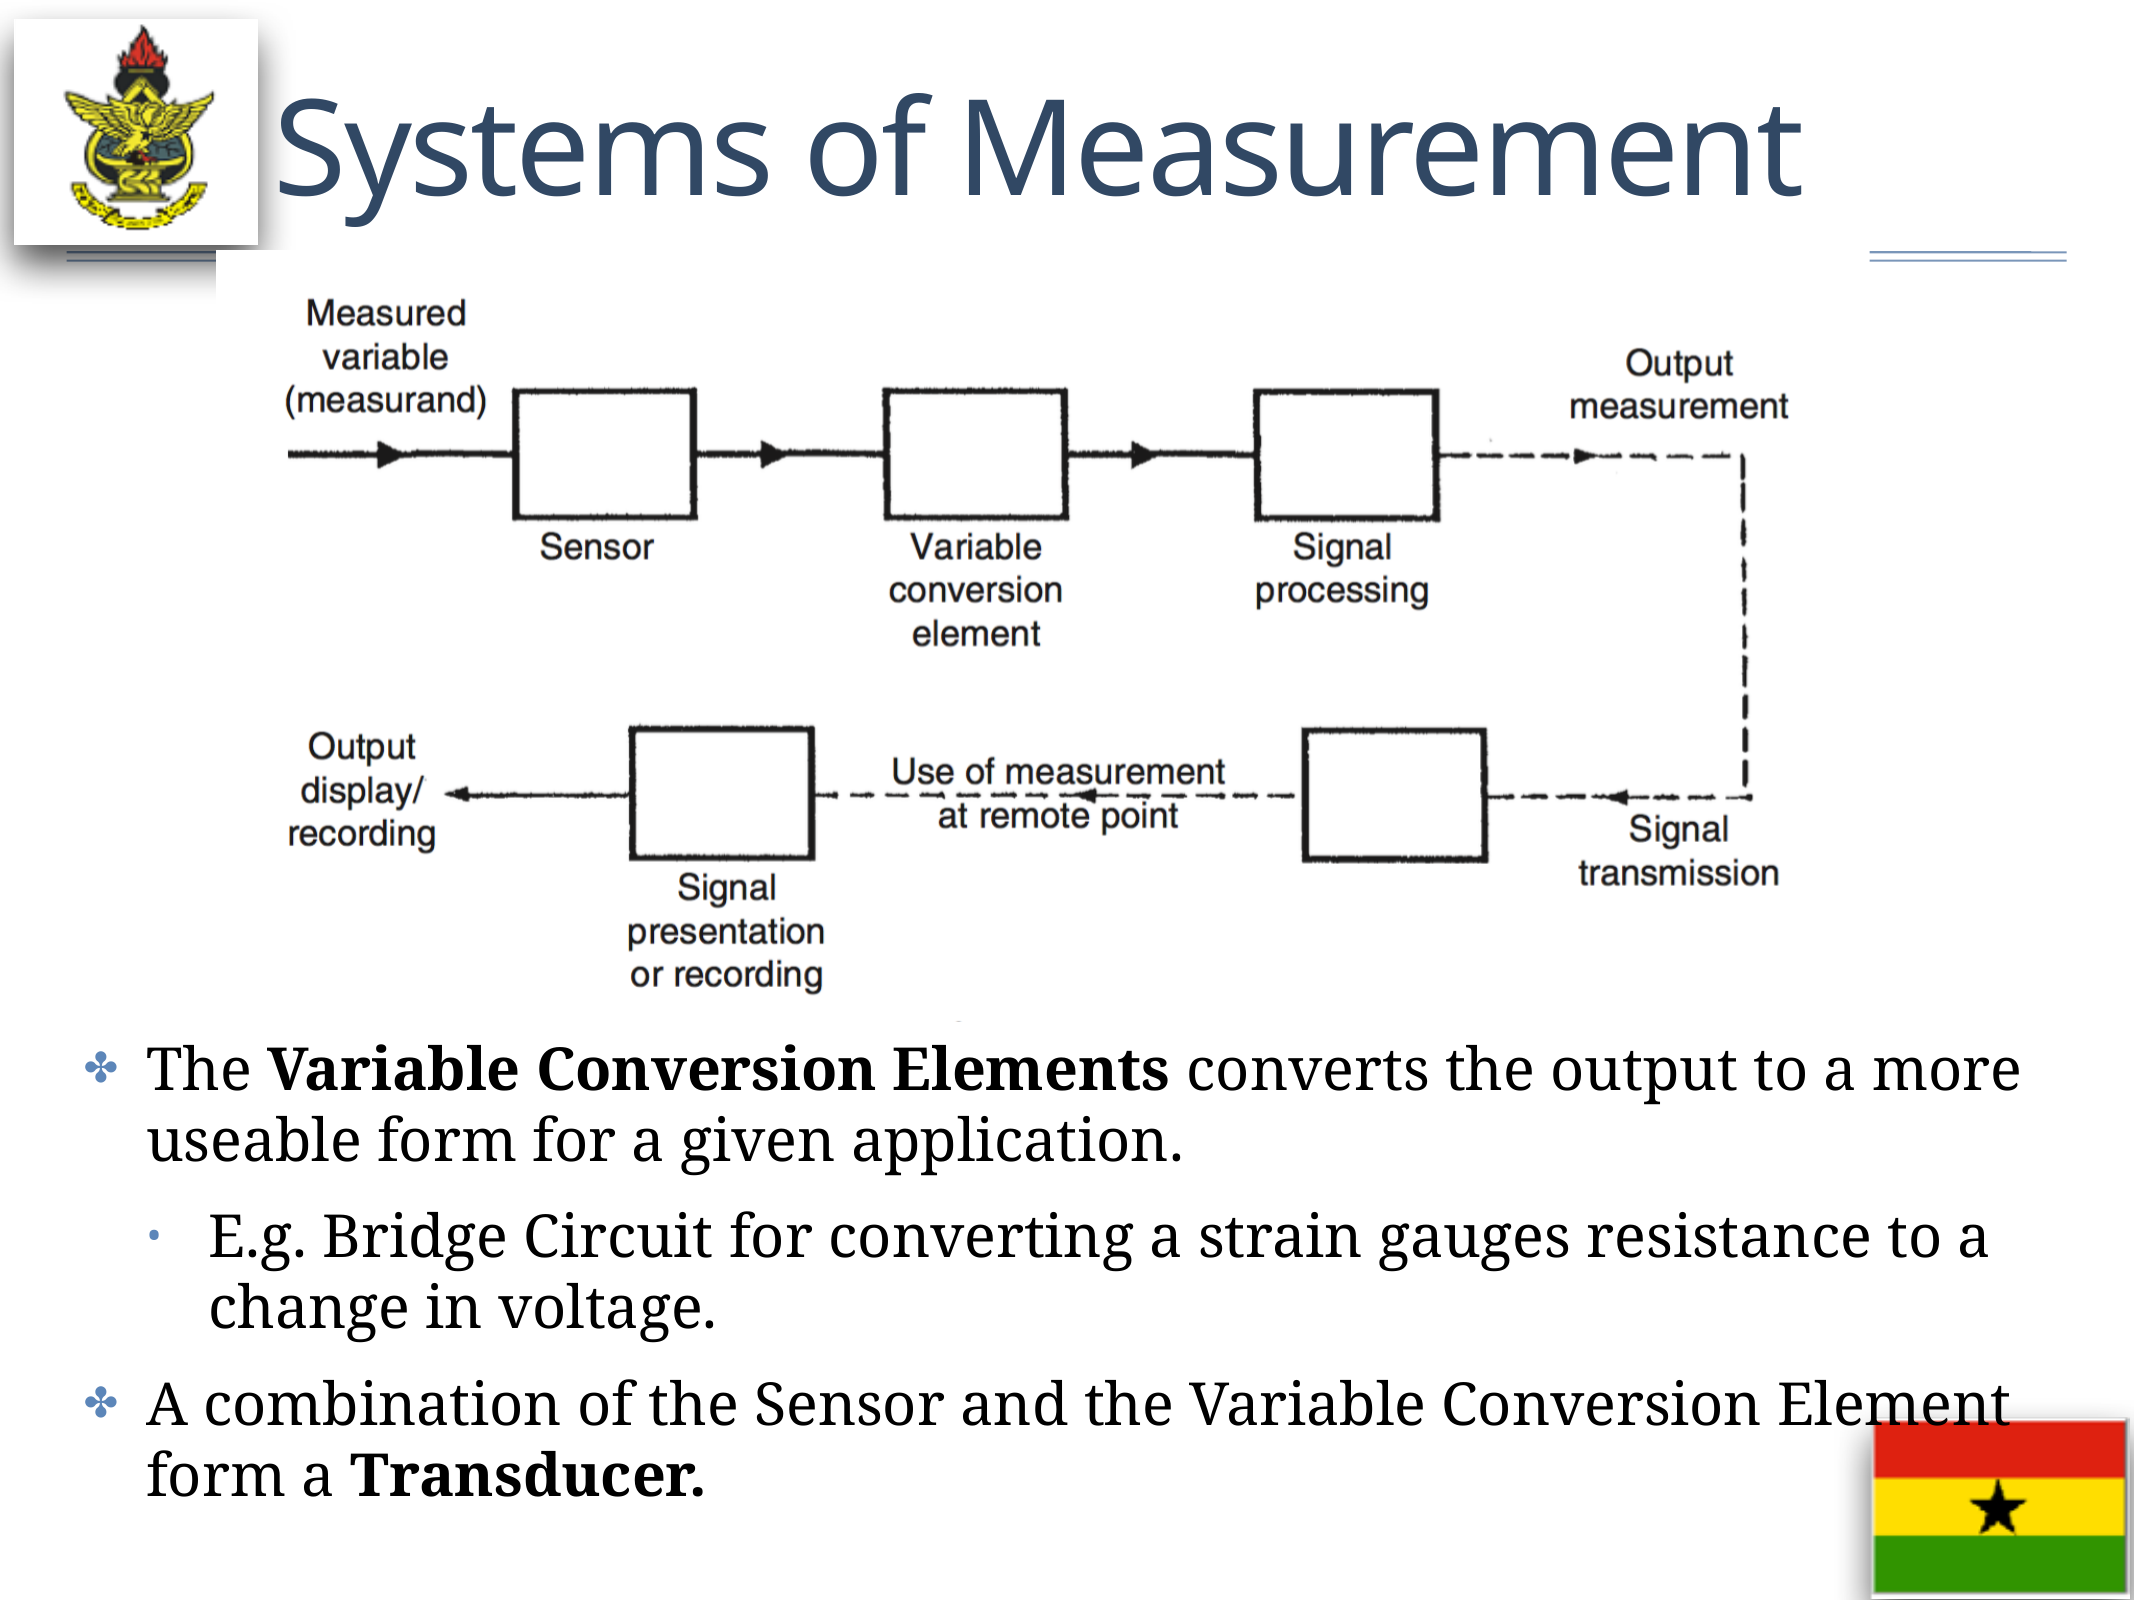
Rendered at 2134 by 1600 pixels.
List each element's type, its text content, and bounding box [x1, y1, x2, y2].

picture [14, 19, 258, 245]
picture [215, 250, 1870, 1022]
title Systems of Measurement [264, 38, 2075, 246]
picture [1870, 1417, 2130, 1599]
list The Variable Conversion Elements converts the output to a more useable form for a given application. E.g. Bridge Circuit for converting a strain gauges resistance to a change in voltage. A combination of the Sensor and the Variable Conversion Element form a Transducer. [74, 1002, 2059, 1537]
